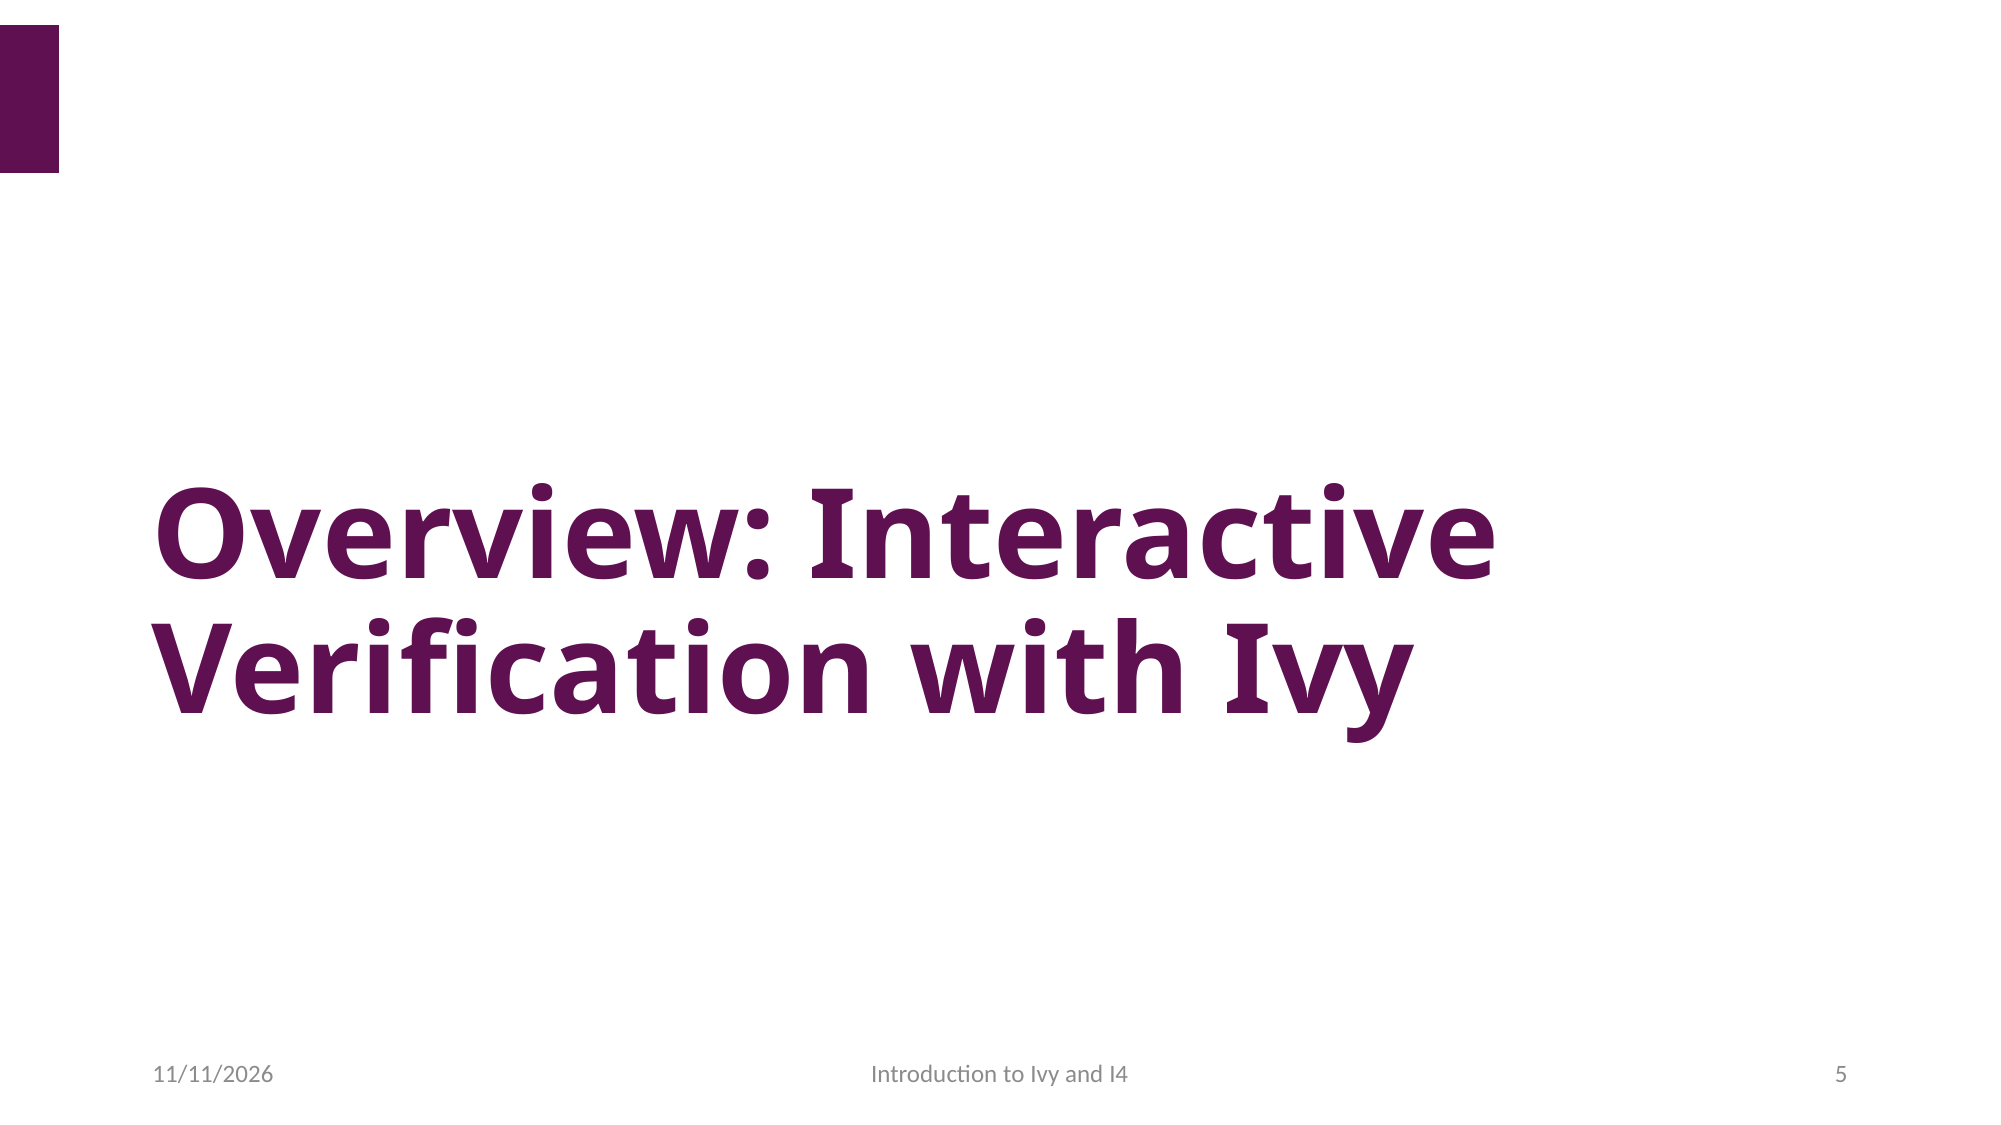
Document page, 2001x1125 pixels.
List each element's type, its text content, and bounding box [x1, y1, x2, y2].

footer Introduction to Ivy and I4 [662, 1042, 1338, 1103]
slide_number 5 [1412, 1042, 1863, 1103]
title Overview: Interactive Verification with Ivy [136, 280, 1862, 749]
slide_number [137, 1042, 588, 1103]
